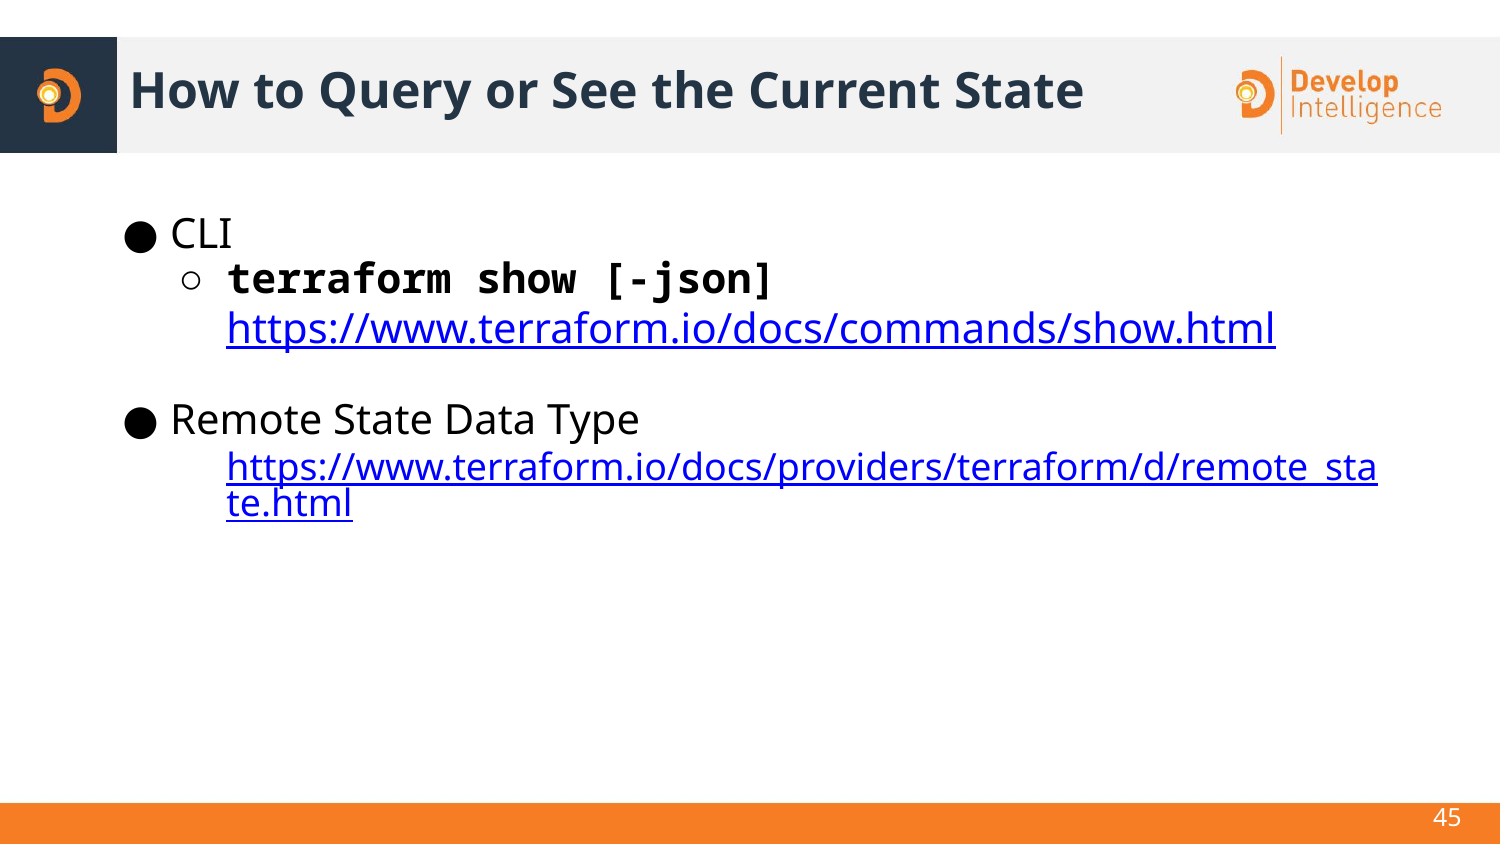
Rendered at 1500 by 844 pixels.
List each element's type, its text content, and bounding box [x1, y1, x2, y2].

slide_number <number> [1396, 800, 1499, 838]
picture [0, 0, 1500, 844]
title How to Query or See the Current State [118, 36, 1500, 148]
list CLI terraform show [-json] https://www.terraform.io/docs/commands/show.html Remote State Data Type https://www.terraform.io/docs/providers/terraform/d/remote_state.html [102, 206, 1396, 758]
